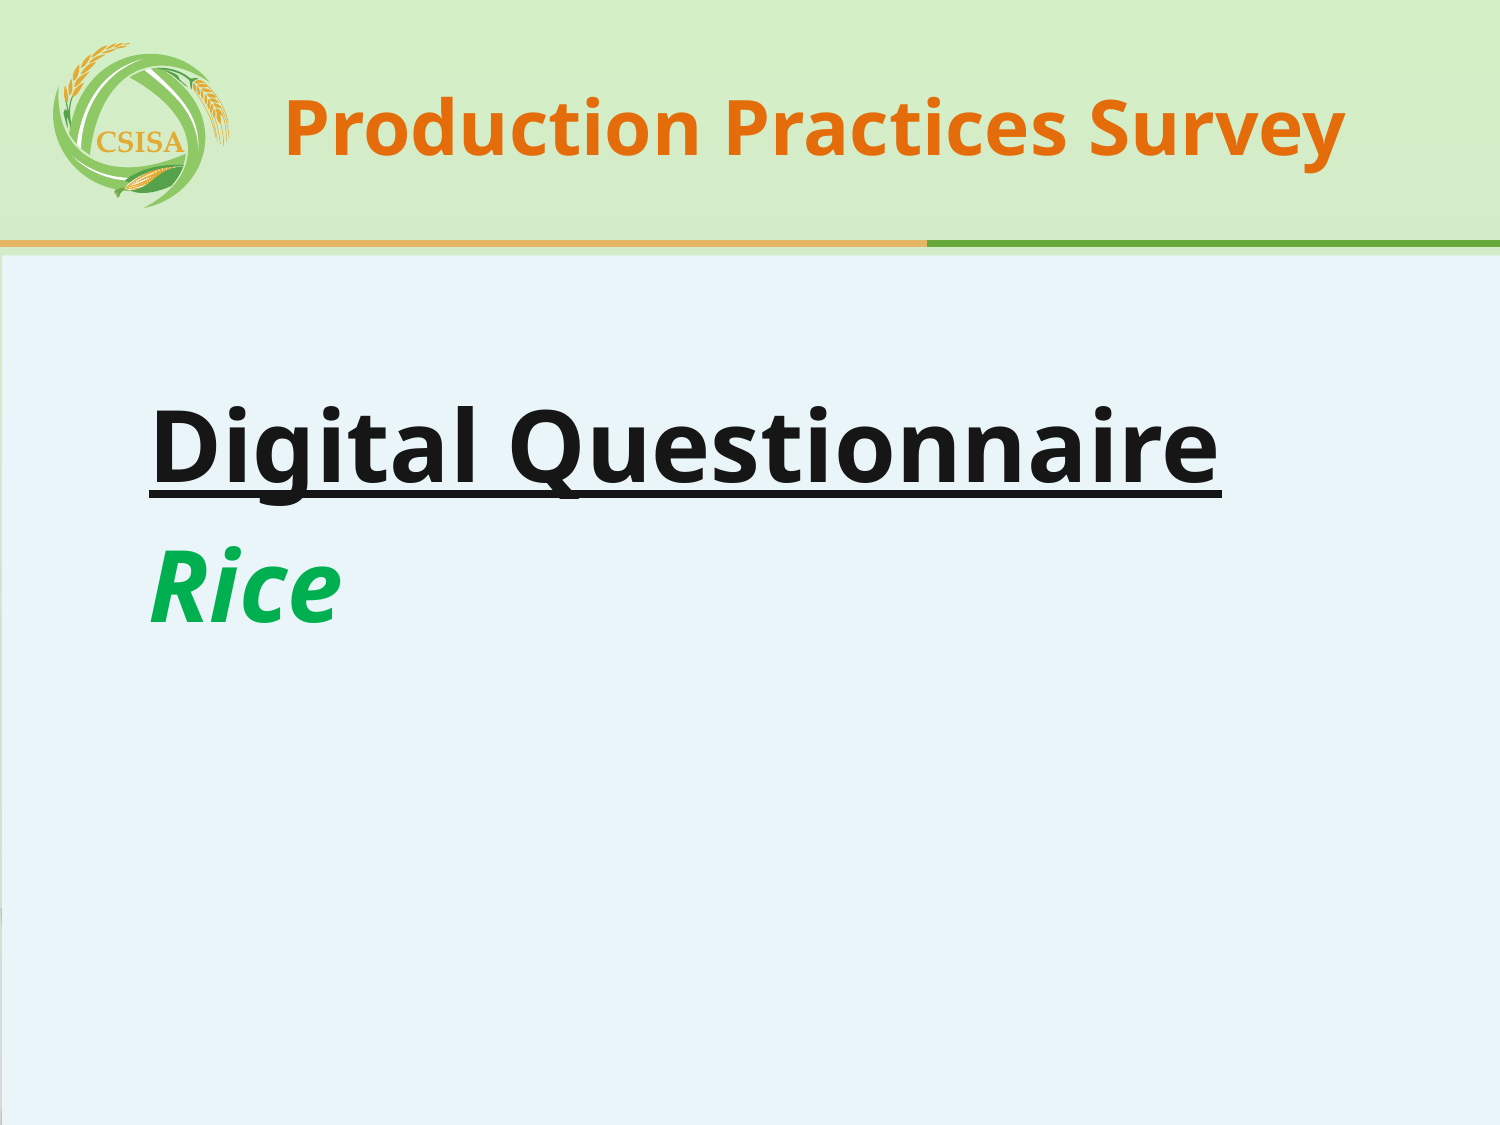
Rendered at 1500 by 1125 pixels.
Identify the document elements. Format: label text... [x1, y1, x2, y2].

title Production Practices Survey [266, 30, 1411, 219]
list Digital Questionnaire Rice [2, 255, 1500, 1125]
